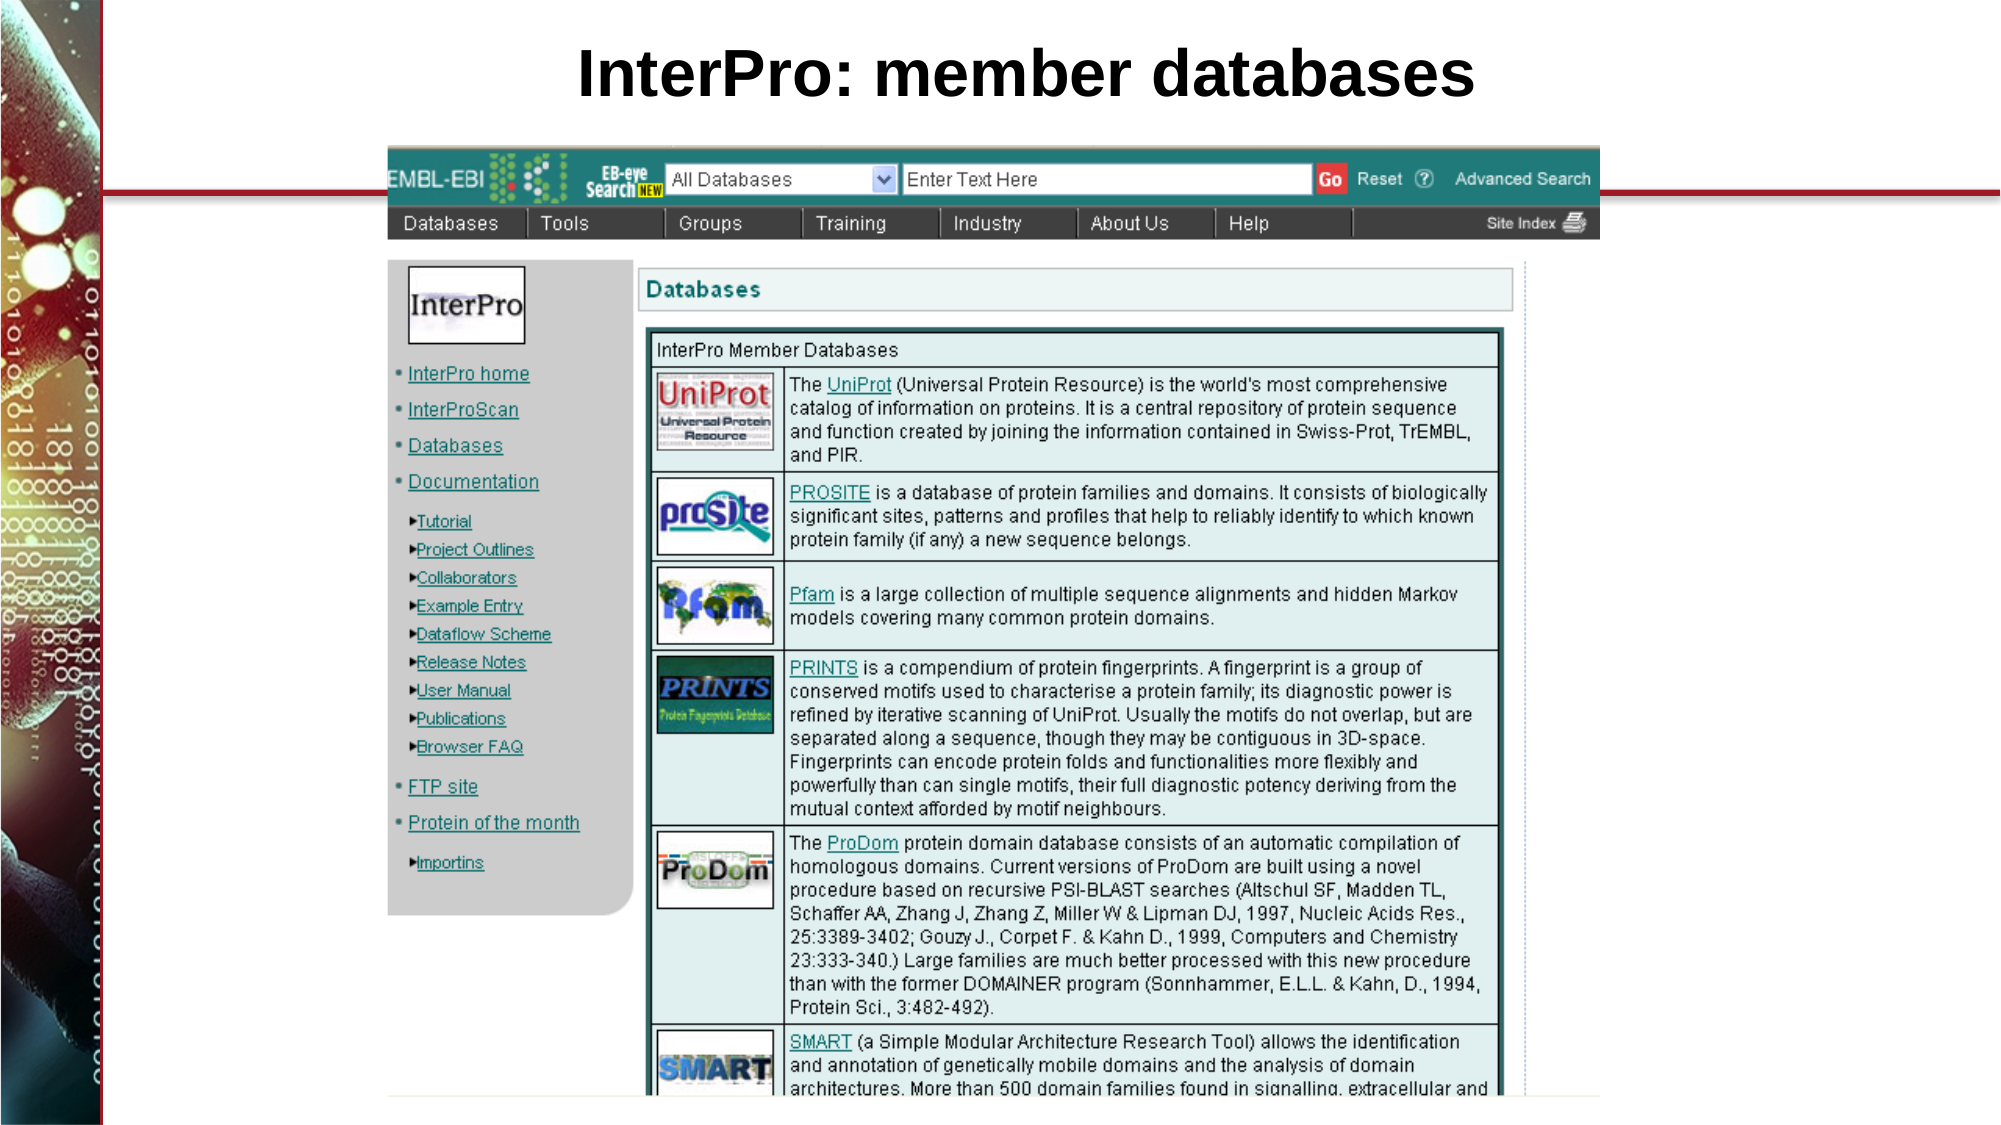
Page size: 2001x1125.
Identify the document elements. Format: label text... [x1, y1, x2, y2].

picture [387, 145, 1601, 1097]
text_box InterPro: member databases [563, 22, 1493, 117]
picture [1, 1, 100, 1124]
